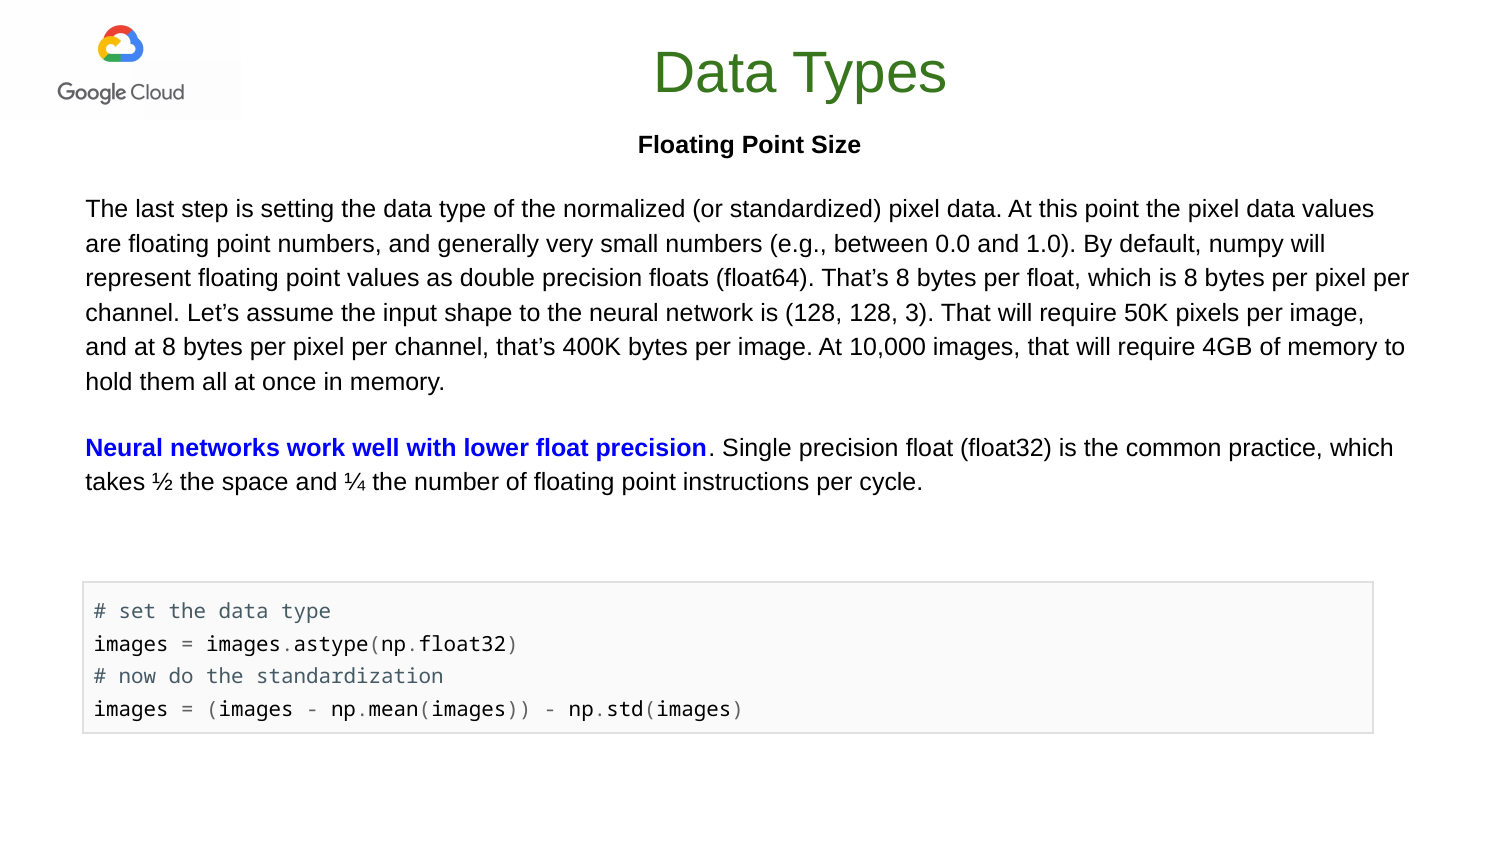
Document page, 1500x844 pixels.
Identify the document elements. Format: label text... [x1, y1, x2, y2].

text_box Floating Point Size The last step is setting the data type of the normalized (or standardized) pixel data. At this point the pixel data values are floating point numbers, and generally very small numbers (e.g., between 0.0 and 1.0). By default, numpy will represent floating point values as double precision floats (float64). That’s 8 bytes per float, which is 8 bytes per pixel per channel. Let’s assume the input shape to the neural network is (128, 128, 3). That will require 50K pixels per image, and at 8 bytes per pixel per channel, that’s 400K bytes per image. At 10,000 images, that will require 4GB of memory to hold them all at once in memory. Neural networks work well with lower float precision. Single precision float (float32) is the common practice, which takes ½ the space and ¼ the number of floating point instructions per cycle. [70, 109, 1430, 799]
picture [0, 0, 241, 121]
table_header # set the data type images = images.astype(np.float32) # now do the standardization images = (images - np.mean(images)) - np.std(images) [84, 583, 1372, 732]
subtitle Data Types [244, 19, 1500, 150]
